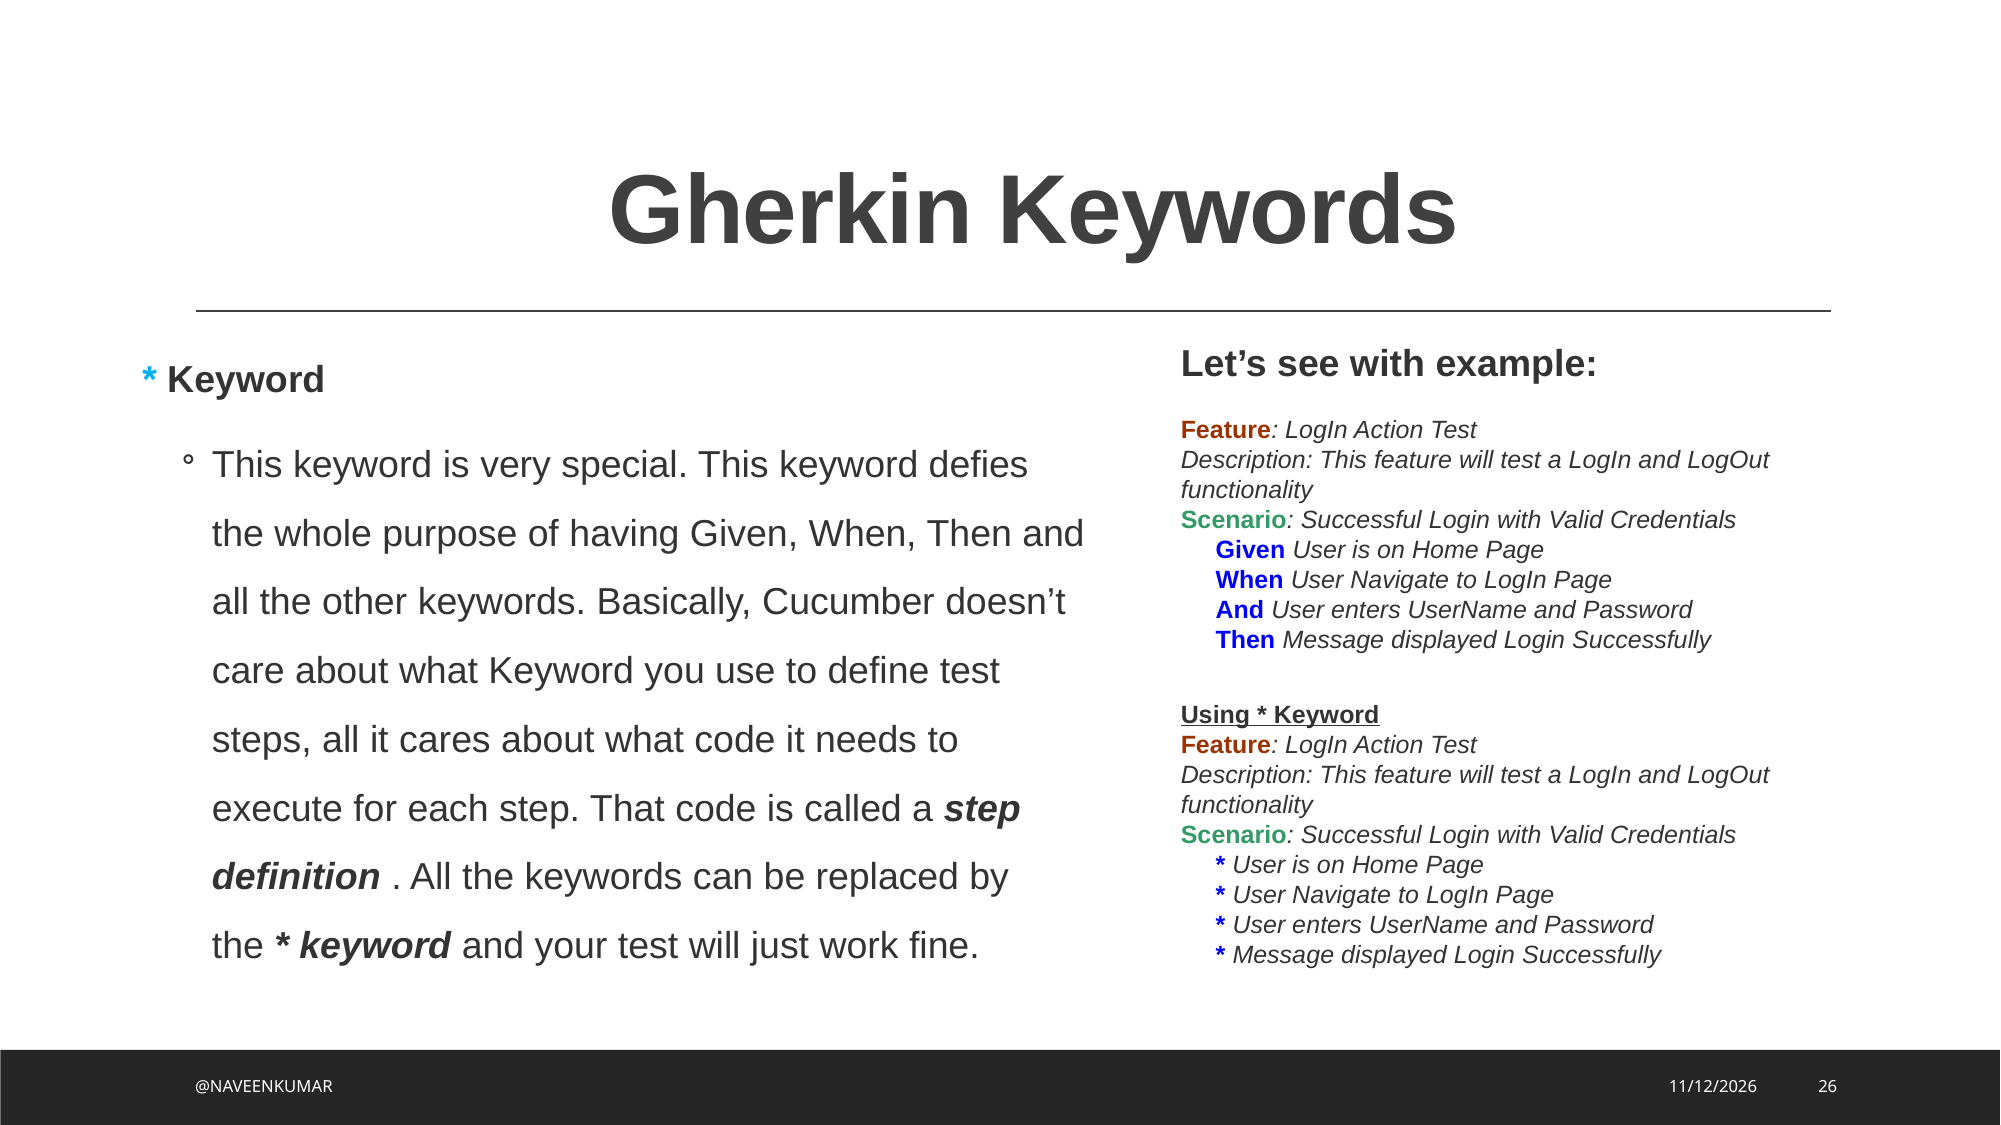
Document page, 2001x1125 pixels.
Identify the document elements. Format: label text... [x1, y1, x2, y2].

slide_number 26 [1803, 1057, 1932, 1118]
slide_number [1348, 1057, 1773, 1118]
text_box Let’s see with example: Feature: LogIn Action Test Description: This feature will test a LogIn and LogOut functionality Scenario: Successful Login with Valid Credentials Given User is on Home Page When User Navigate to LogIn Page And User enters UserName and Password Then Message displayed Login Successfully Using * Keyword Feature: LogIn Action Test Description: This feature will test a LogIn and LogOut functionality Scenario: Successful Login with Valid Credentials * User is on Home Page * User Navigate to LogIn Page * User enters UserName and Password * Message displayed Login Successfully [1166, 331, 1913, 1006]
title Gherkin Keywords [111, 34, 1957, 273]
footer @NAVEENKUMAR [180, 1057, 1299, 1118]
list * Keyword This keyword is very special. This keyword defies the whole purpose of having Given, When, Then and all the other keywords. Basically, Cucumber doesn’t care about what Keyword you use to define test steps, all it cares about what code it needs to execute for each step. That code is called a step definition . All the keywords can be replaced by the * keyword and your test will just work fine. [133, 324, 1091, 1000]
